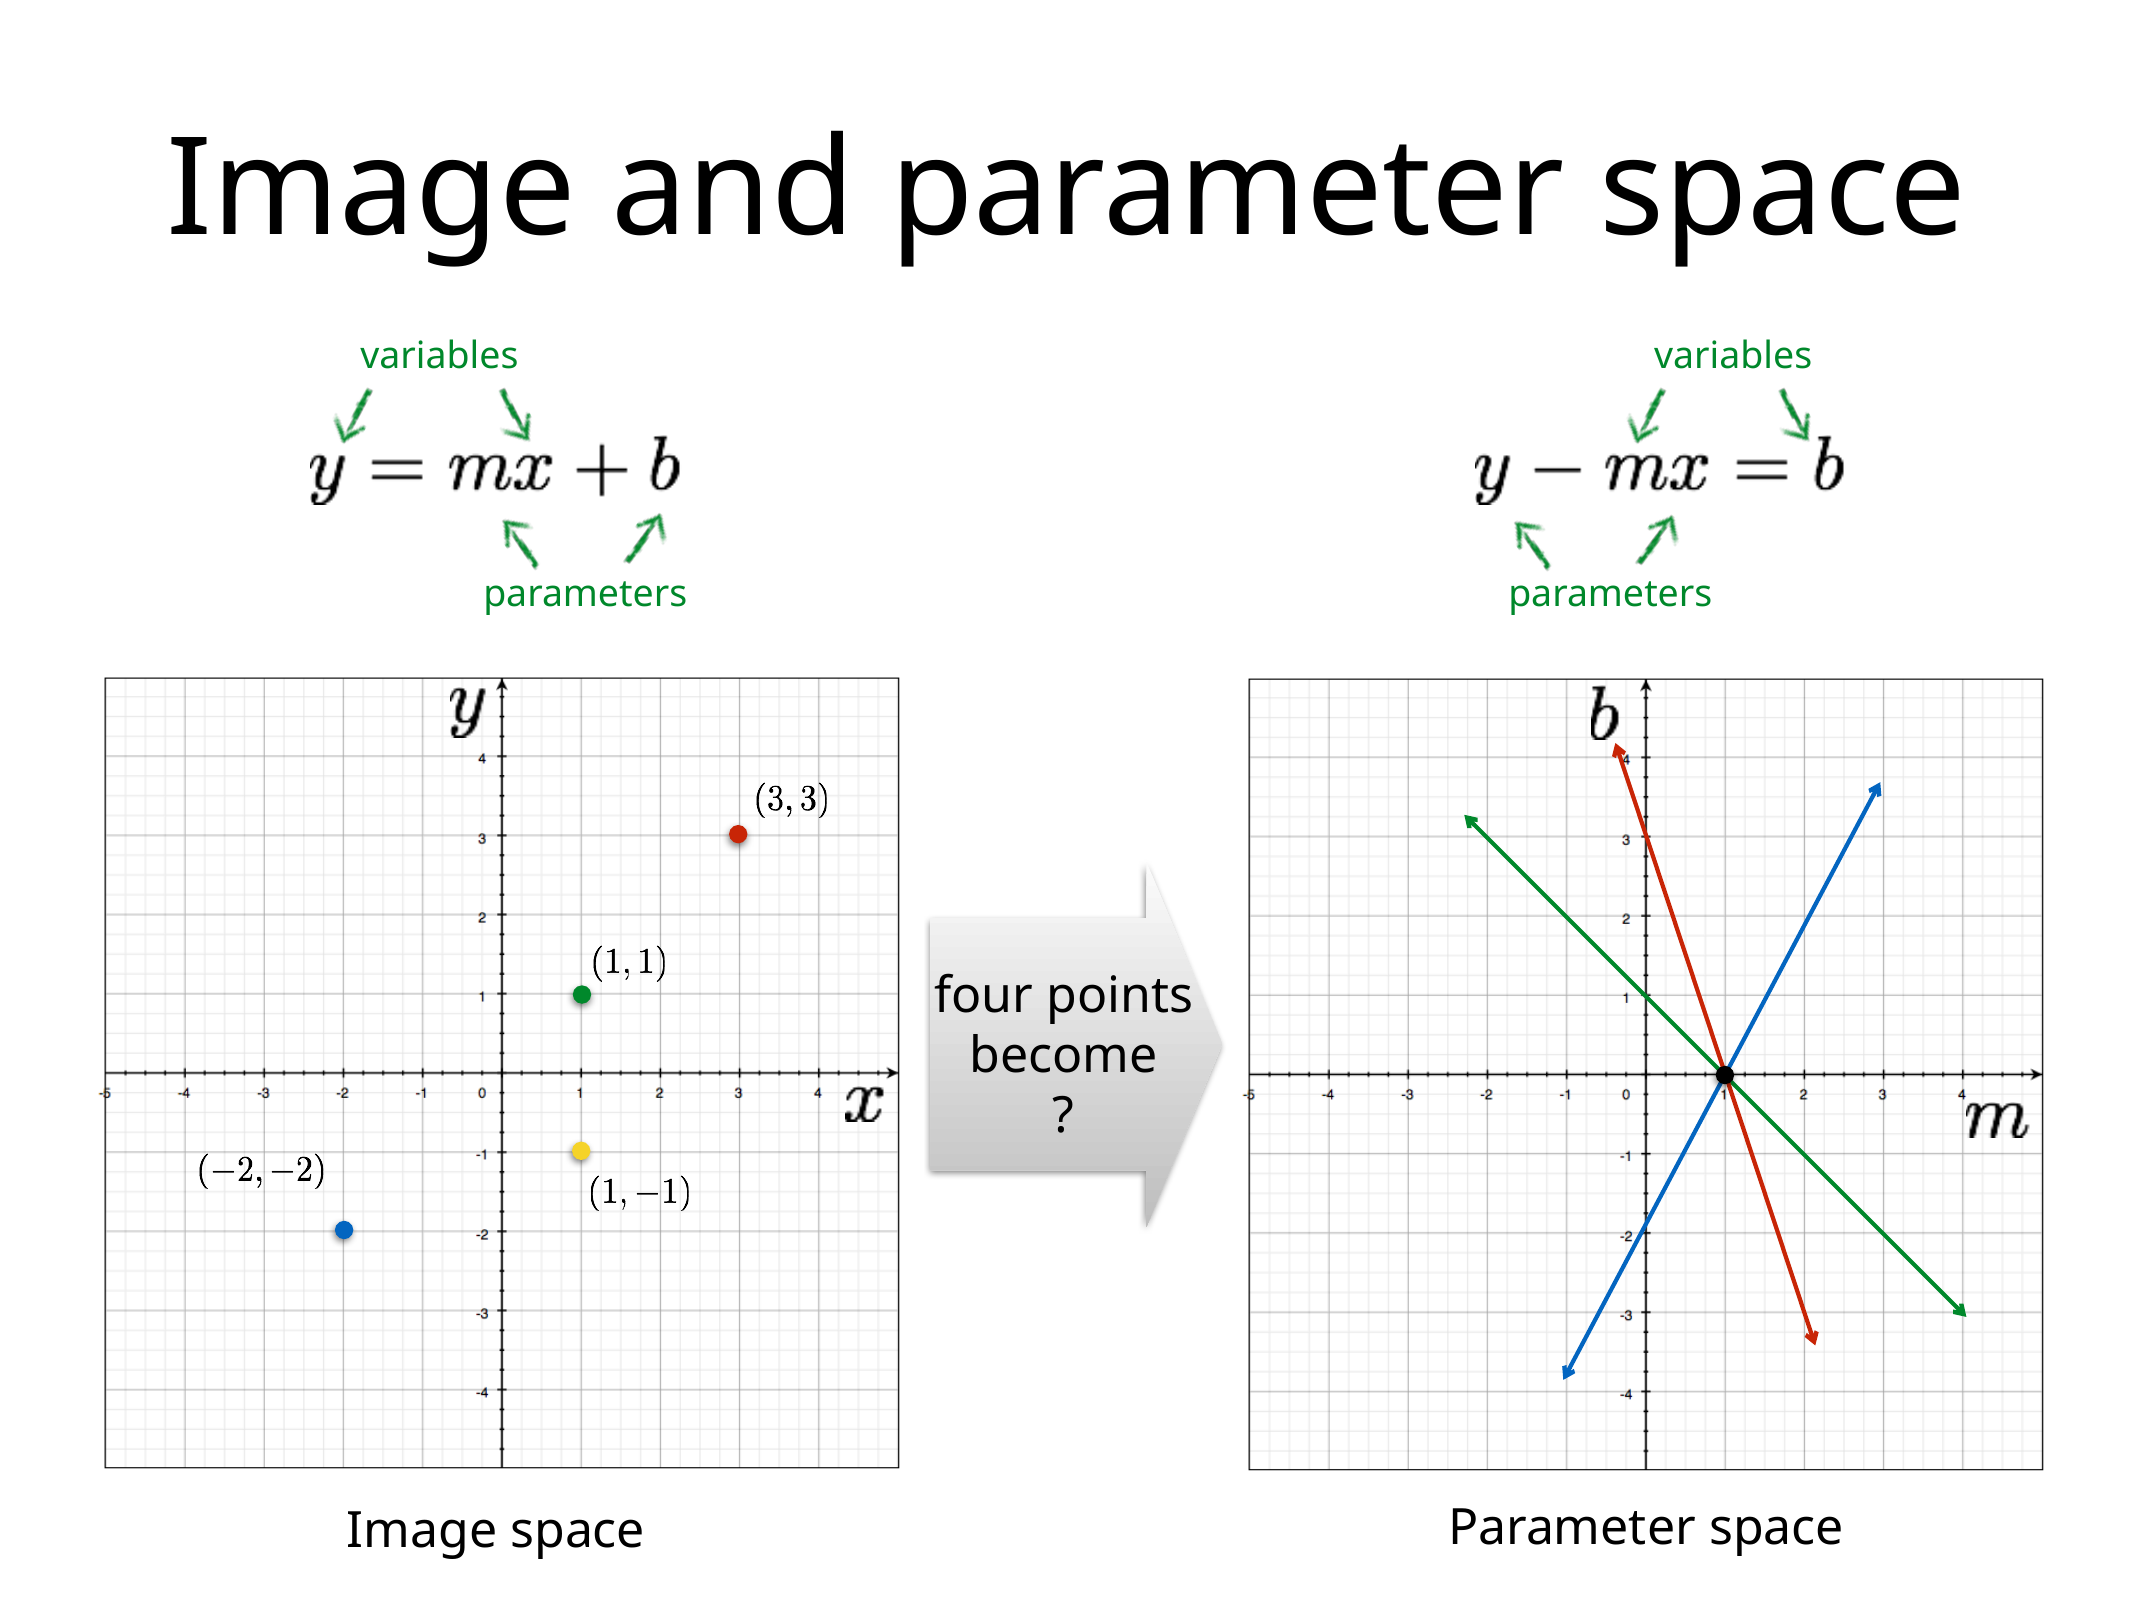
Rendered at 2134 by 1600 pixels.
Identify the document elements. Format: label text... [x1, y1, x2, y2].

text_box four points become ? [948, 954, 1203, 1151]
picture [310, 376, 682, 577]
picture [1474, 376, 1847, 578]
title Image and parameter space [155, 88, 1978, 272]
picture [1208, 638, 2084, 1511]
text_box parameters [474, 560, 696, 622]
text_box Parameter space [1439, 1516, 1853, 1563]
picture [64, 636, 941, 1509]
text_box variables [352, 322, 527, 385]
picture [489, 506, 557, 578]
text_box [948, 861, 1185, 954]
text_box variables [1645, 322, 1821, 385]
text_box Image space [338, 1515, 654, 1566]
picture [1502, 508, 1570, 579]
text_box [948, 1151, 1178, 1227]
text_box parameters [1500, 560, 1721, 622]
